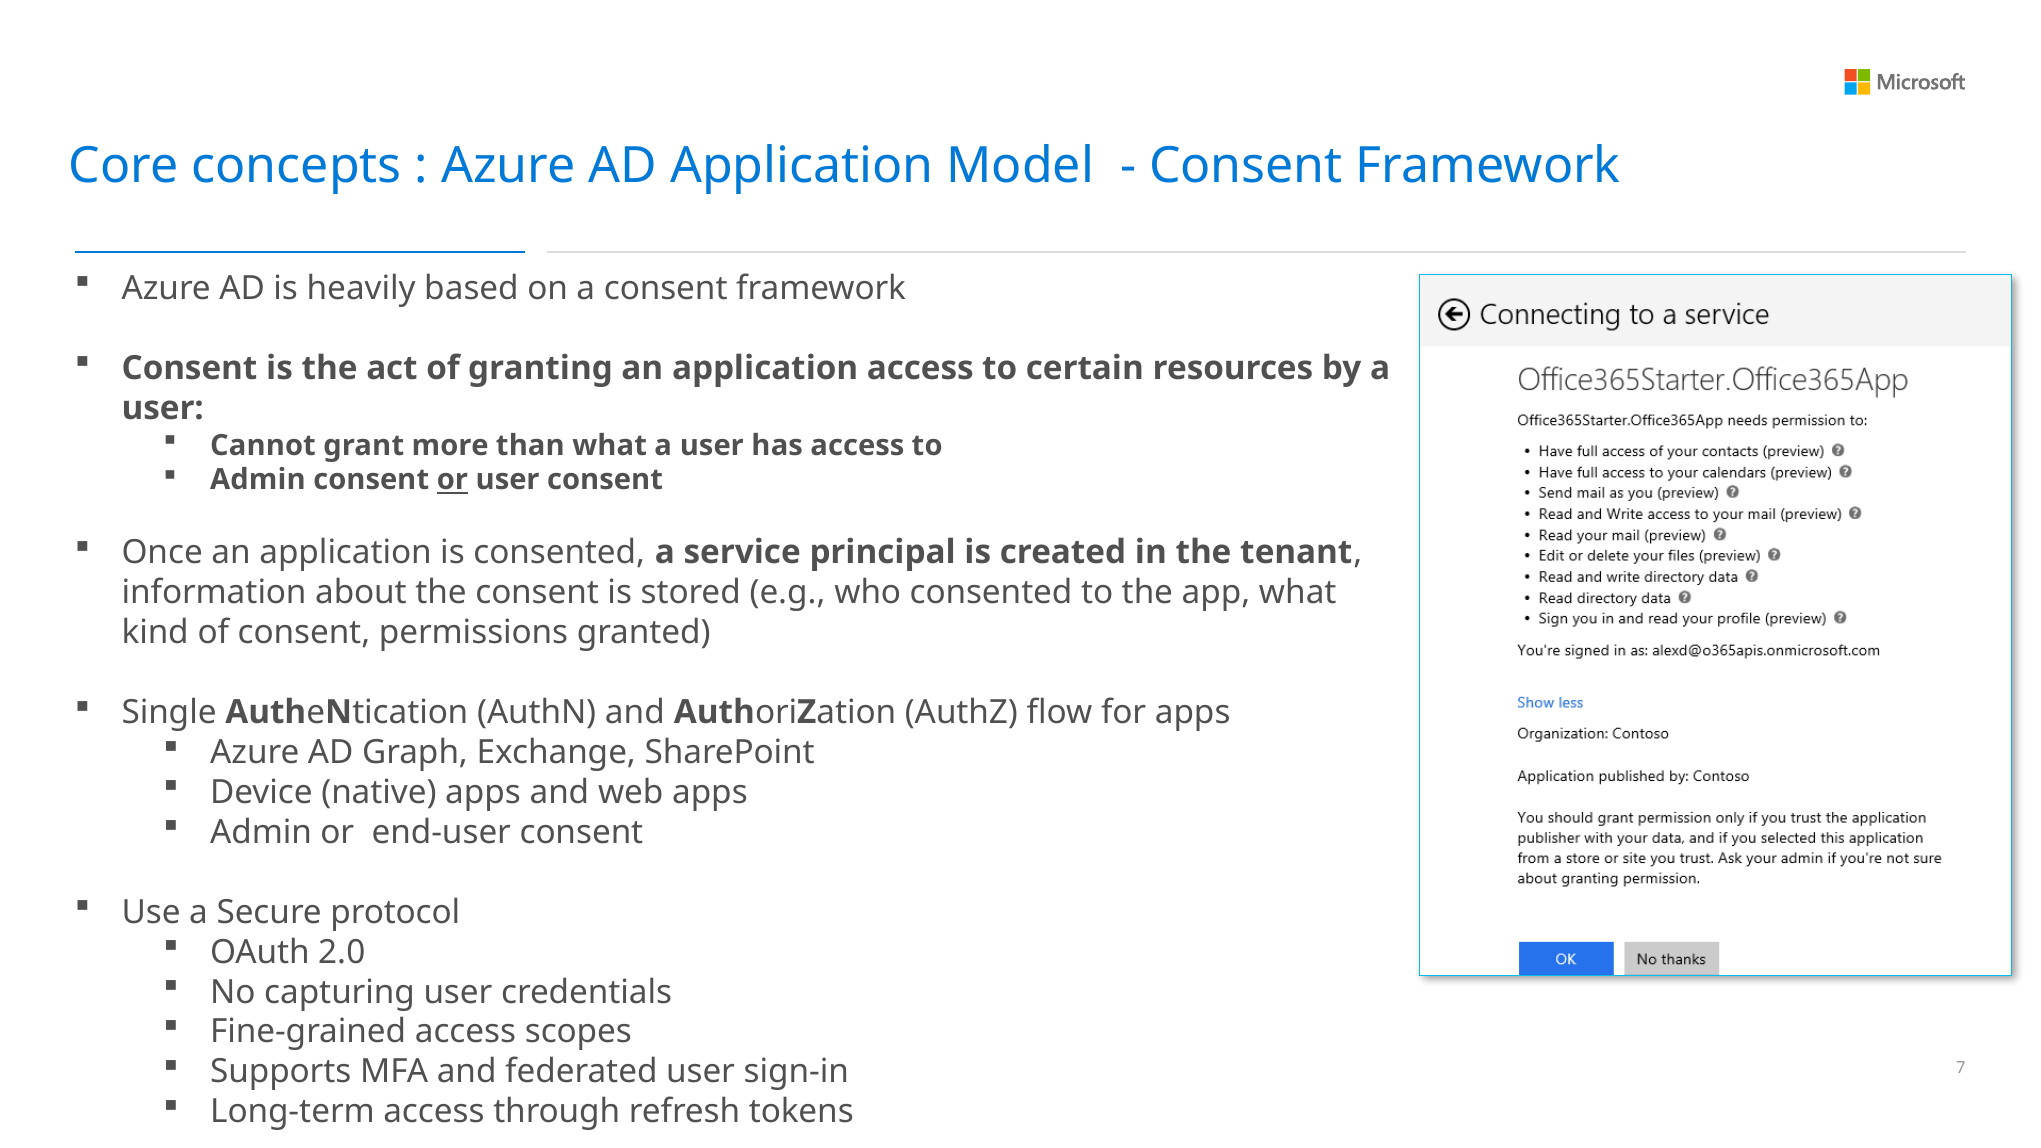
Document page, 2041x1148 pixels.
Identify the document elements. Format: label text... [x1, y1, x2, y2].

picture [1421, 276, 2010, 974]
list Core concepts : Azure AD Application Model - Consent Framework [45, 120, 1968, 200]
slide_number 6 [1904, 1058, 1966, 1077]
text_box Azure AD is heavily based on a consent framework Consent is the act of granting an application access to certain resources by a user: Cannot grant more than what a user has access to Admin consent or user consent Once an application is consented, a service principal is created in the tenant, information about the consent is stored (e.g., who consented to the app, what kind of consent, permissions granted) Single AutheNtication (AuthN) and AuthoriZation (AuthZ) flow for apps Azure AD Graph, Exchange, SharePoint Device (native) apps and web apps Admin or end-user consent Use a Secure protocol OAuth 2.0 No capturing user credentials Fine-grained access scopes Supports MFA and federated user sign-in Long-term access through refresh tokens [60, 258, 1425, 1137]
